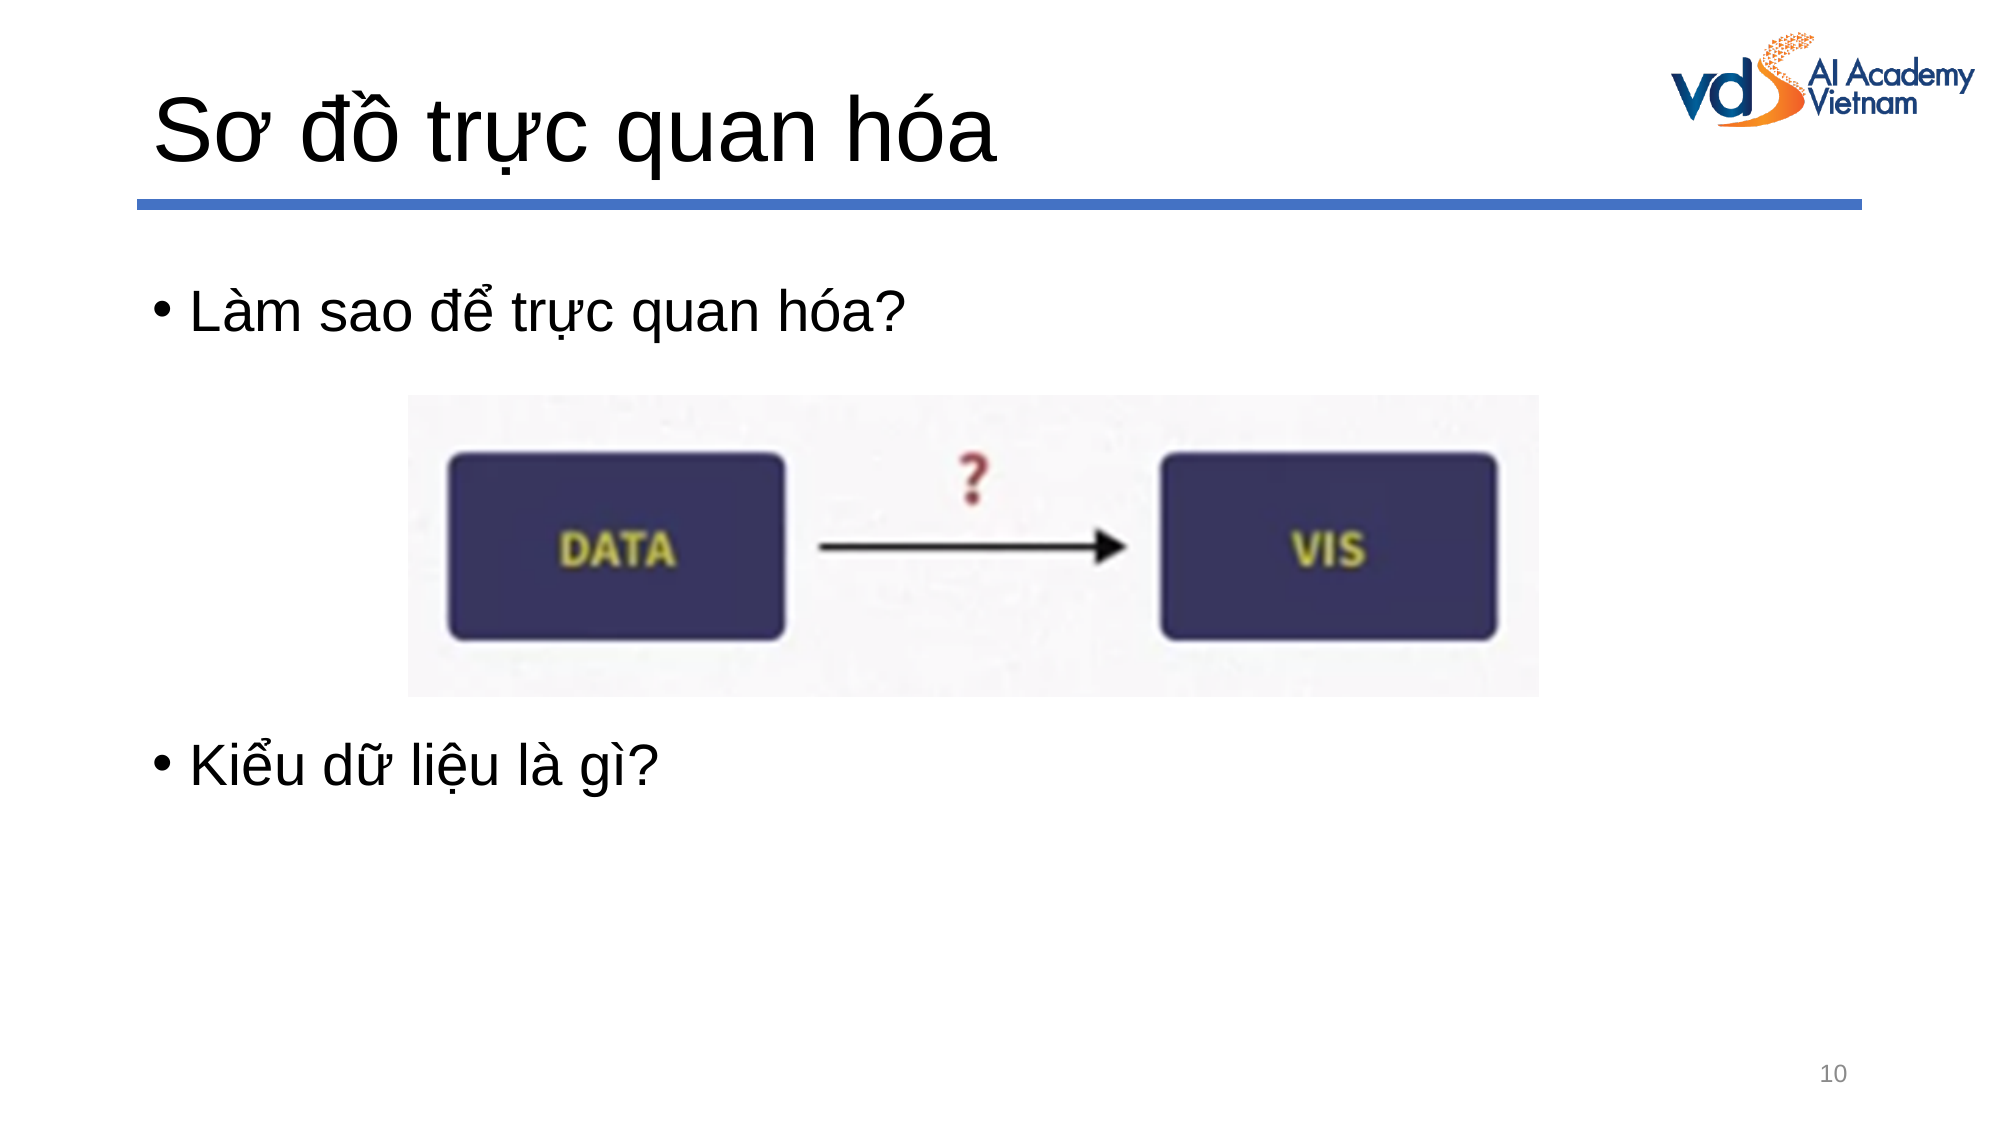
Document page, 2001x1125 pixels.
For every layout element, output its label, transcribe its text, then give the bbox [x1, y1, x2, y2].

picture [408, 394, 1539, 697]
picture [1671, 32, 1975, 127]
title Sơ đồ trực quan hóa [137, 59, 1863, 204]
list Làm sao để trực quan hóa? Kiểu dữ liệu là gì? [137, 265, 1863, 1014]
slide_number 10 [1412, 1042, 1863, 1103]
